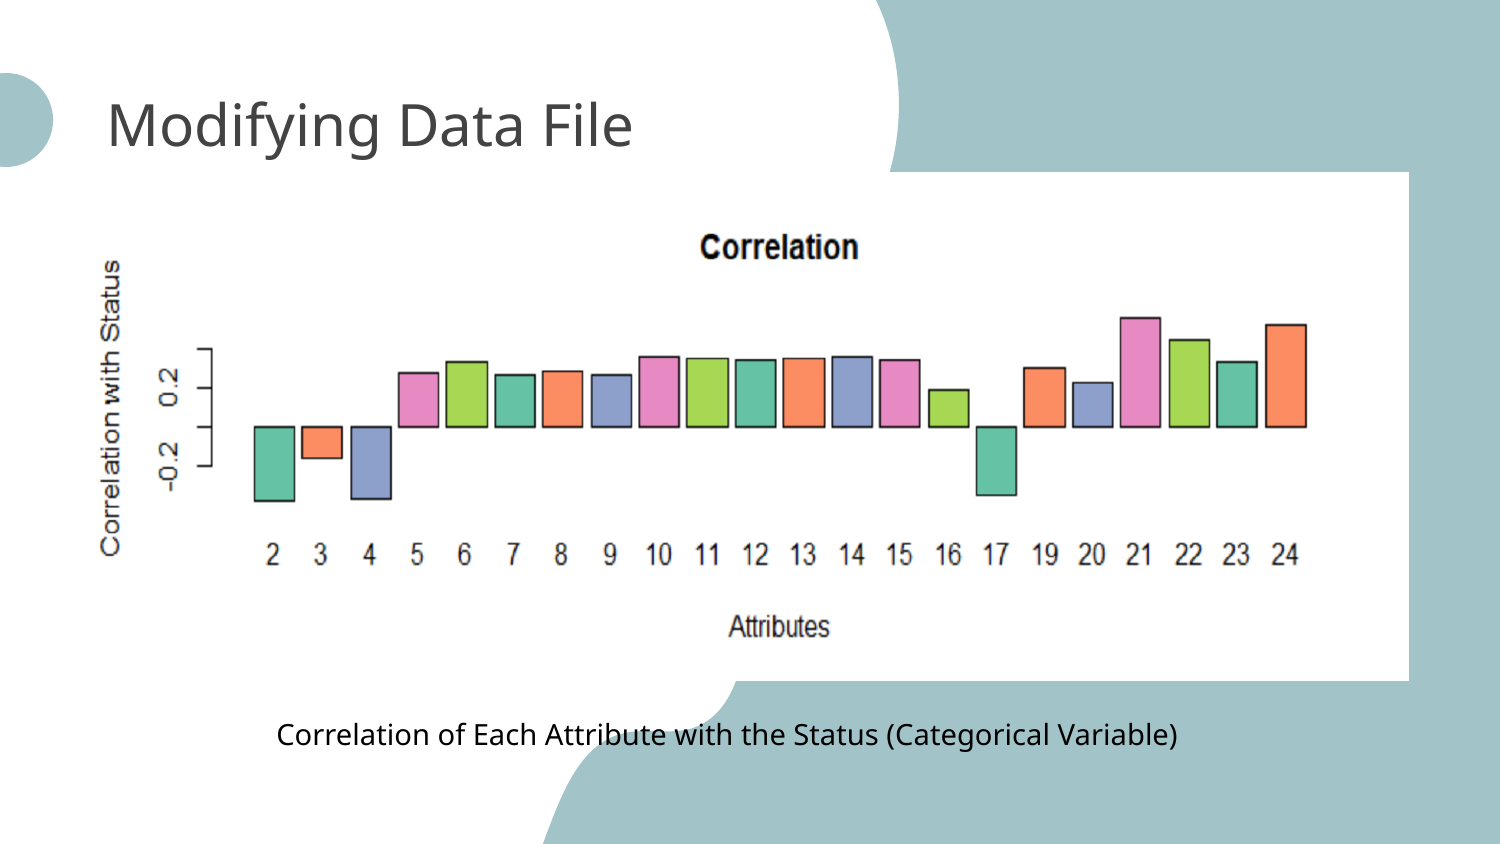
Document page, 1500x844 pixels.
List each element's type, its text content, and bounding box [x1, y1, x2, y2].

picture [91, 171, 1409, 681]
text_box Correlation of Each Attribute with the Status (Categorical Variable) [145, 709, 1310, 759]
title Modifying Data File [91, 72, 1409, 167]
